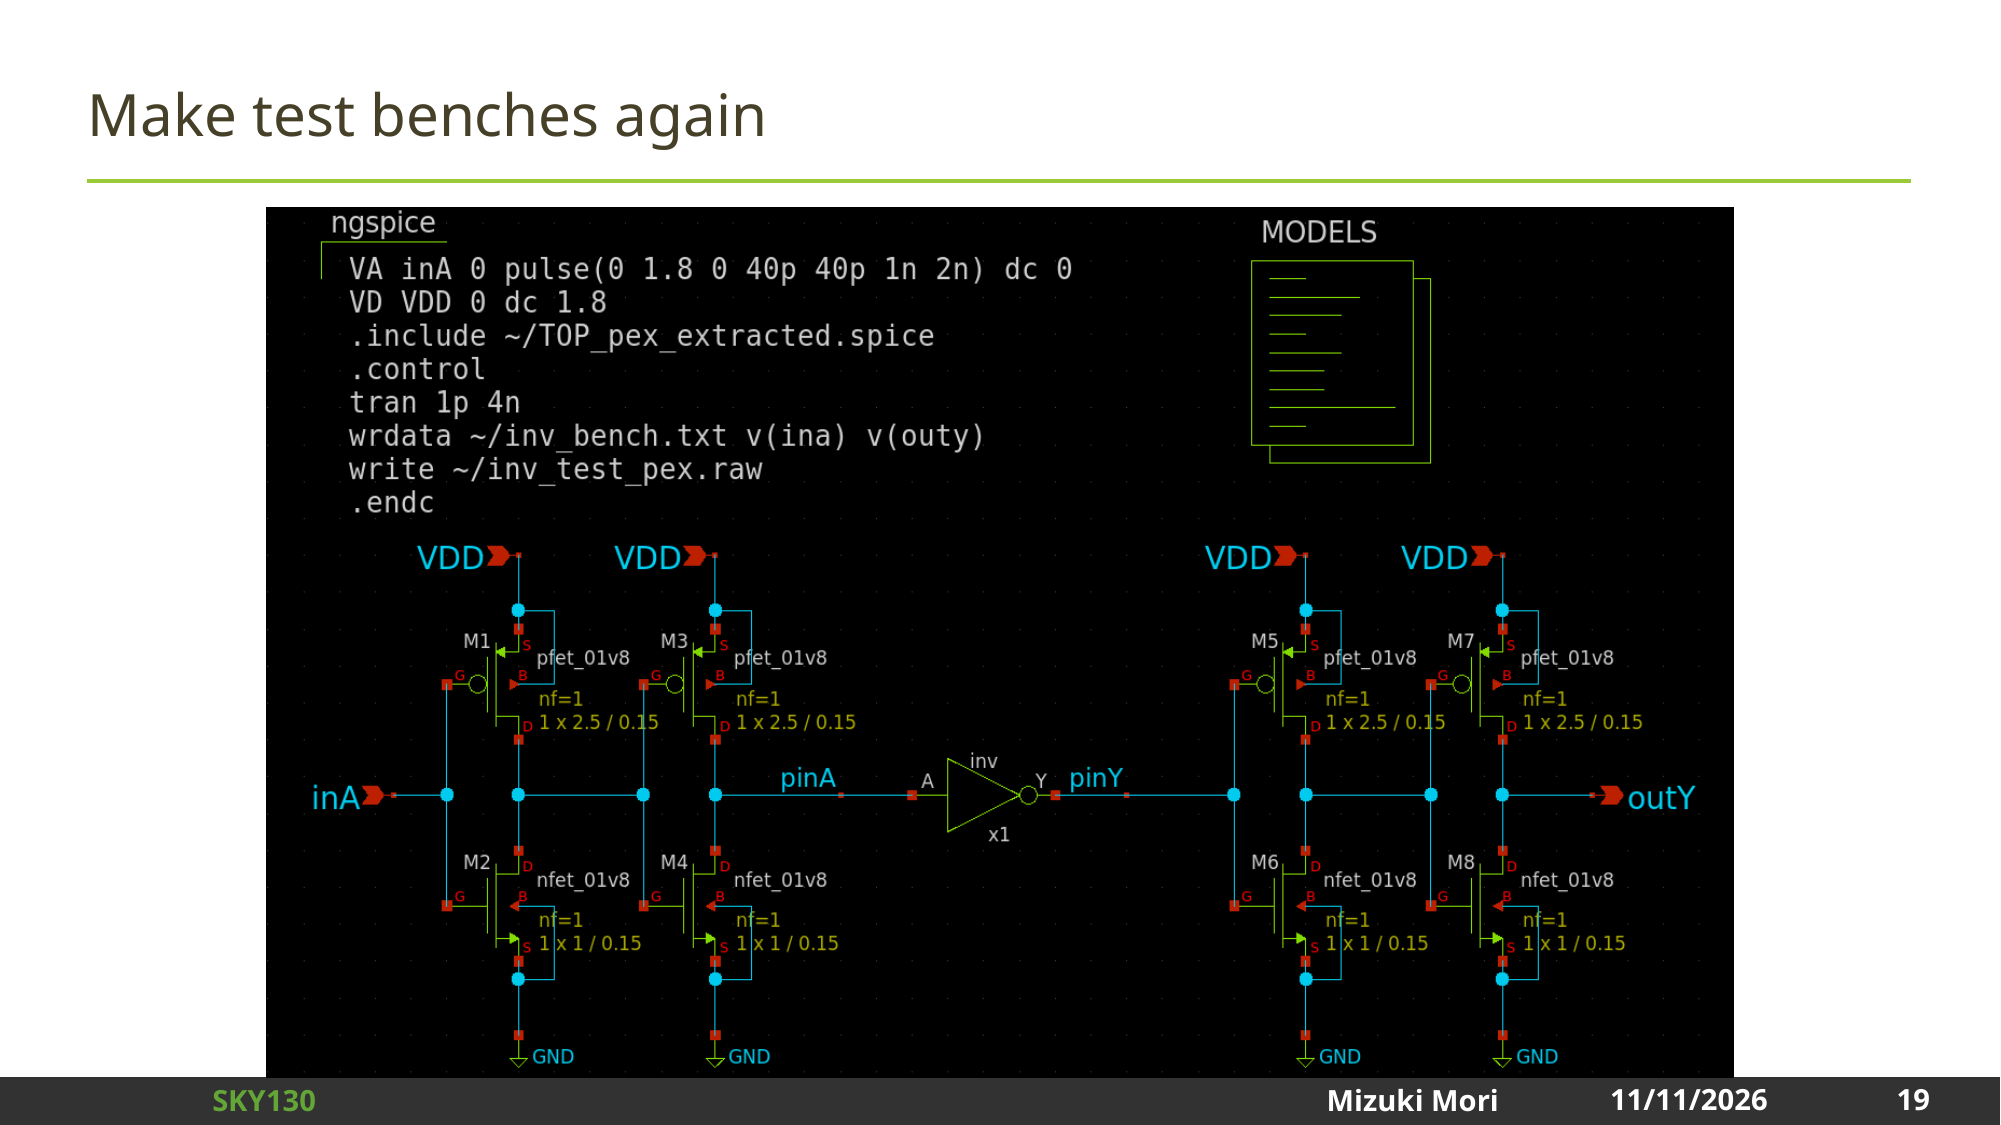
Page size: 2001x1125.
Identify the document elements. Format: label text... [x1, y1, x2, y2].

picture [0, 1077, 1550, 1125]
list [266, 207, 1734, 1078]
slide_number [1550, 1077, 1826, 1125]
slide_number 19 [1826, 1076, 2000, 1125]
title Make test benches again [72, 70, 1912, 163]
